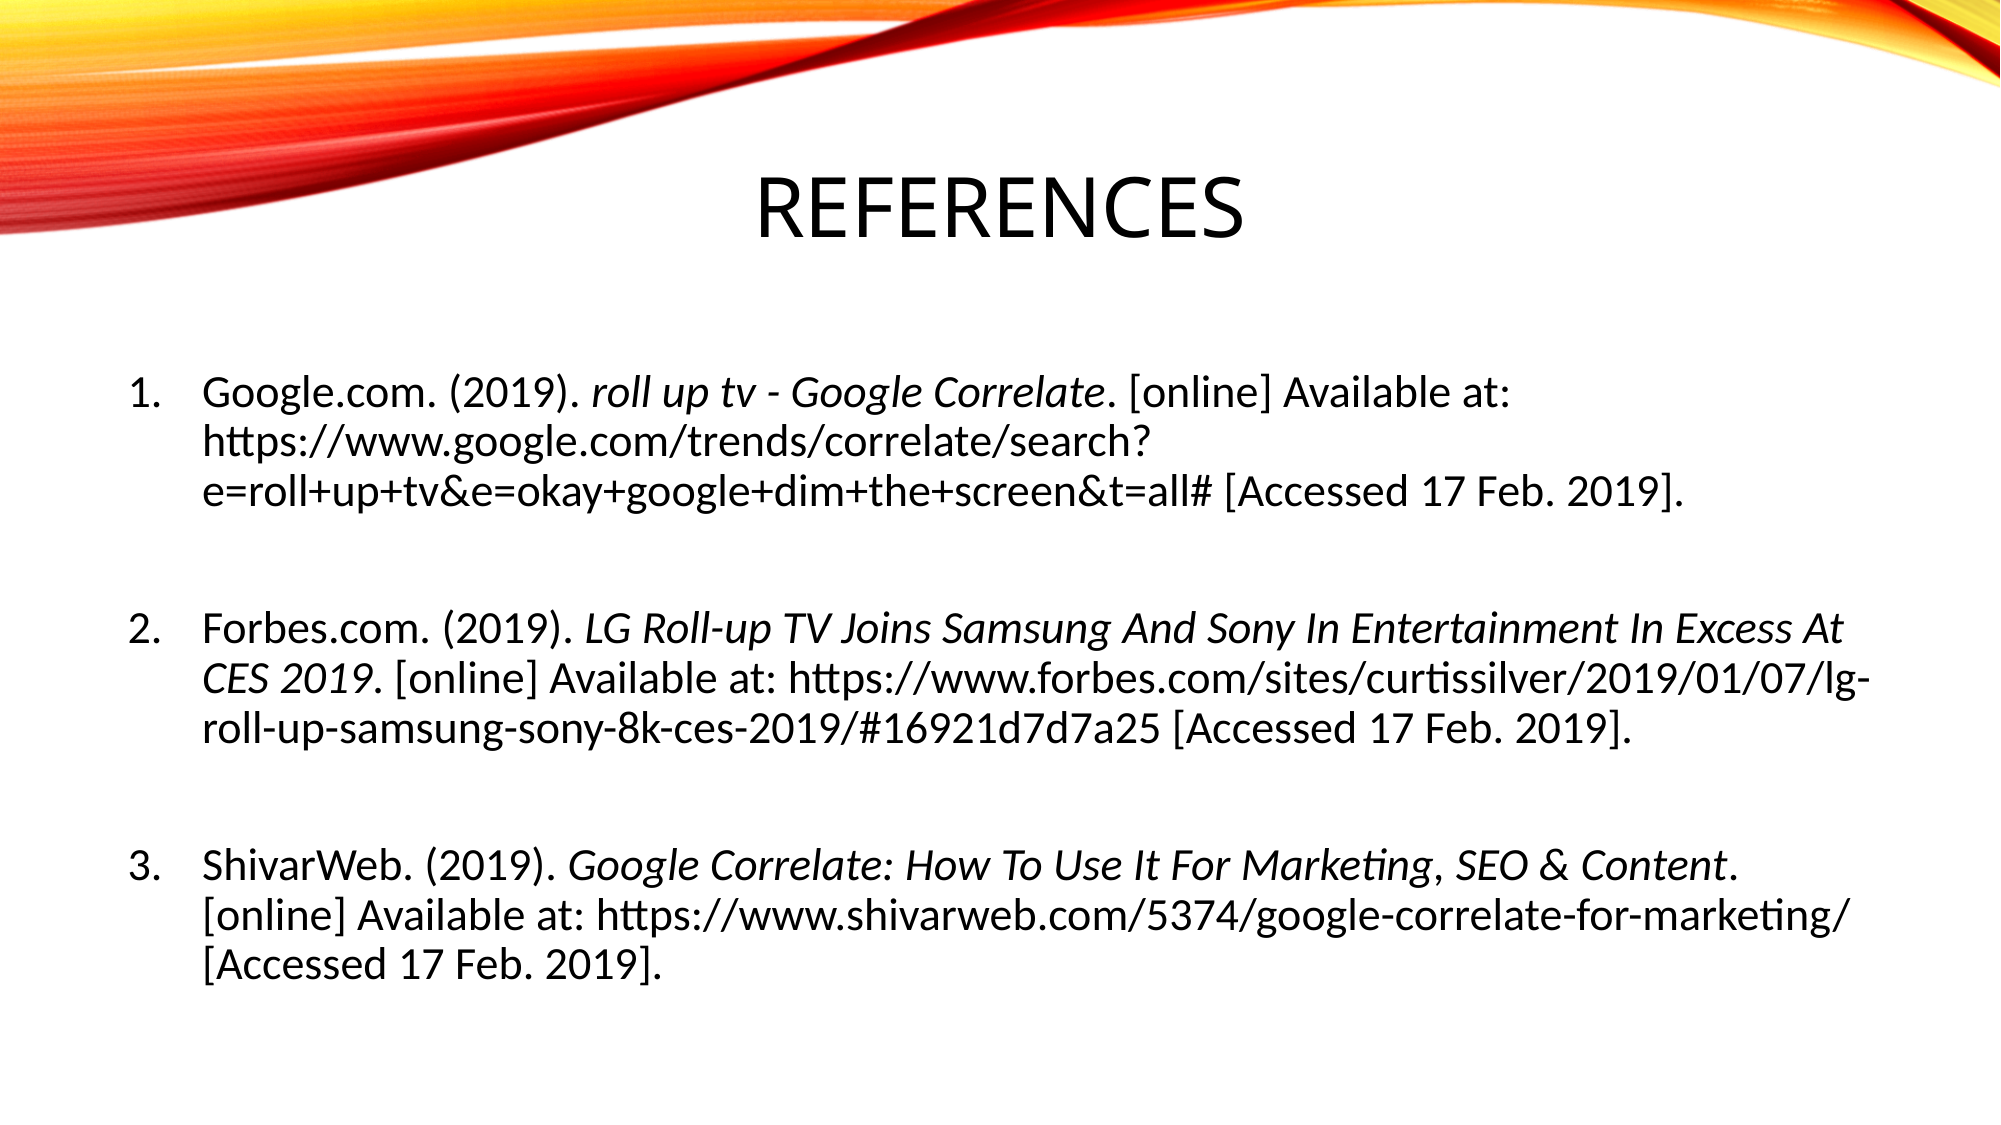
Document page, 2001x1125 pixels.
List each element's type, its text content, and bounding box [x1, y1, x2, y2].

list Google.com. (2019). roll up tv - Google Correlate. [online] Available at: https://www.google.com/trends/correlate/search?e=roll+up+tv&e=okay+google+dim+the+screen&t=all# [Accessed 17 Feb. 2019]. Forbes.com. (2019). LG Roll-up TV Joins Samsung And Sony In Entertainment In Excess At CES 2019. [online] Available at: https://www.forbes.com/sites/curtissilver/2019/01/07/lg-roll-up-samsung-sony-8k-ces-2019/#16921d7d7a25 [Accessed 17 Feb. 2019]. ShivarWeb. (2019). Google Correlate: How To Use It For Marketing, SEO & Content. [online] Available at: https://www.shivarweb.com/5374/google-correlate-for-marketing/ [Accessed 17 Feb. 2019]. [112, 360, 1888, 1021]
title References [112, 104, 1888, 317]
picture [0, 0, 2000, 237]
